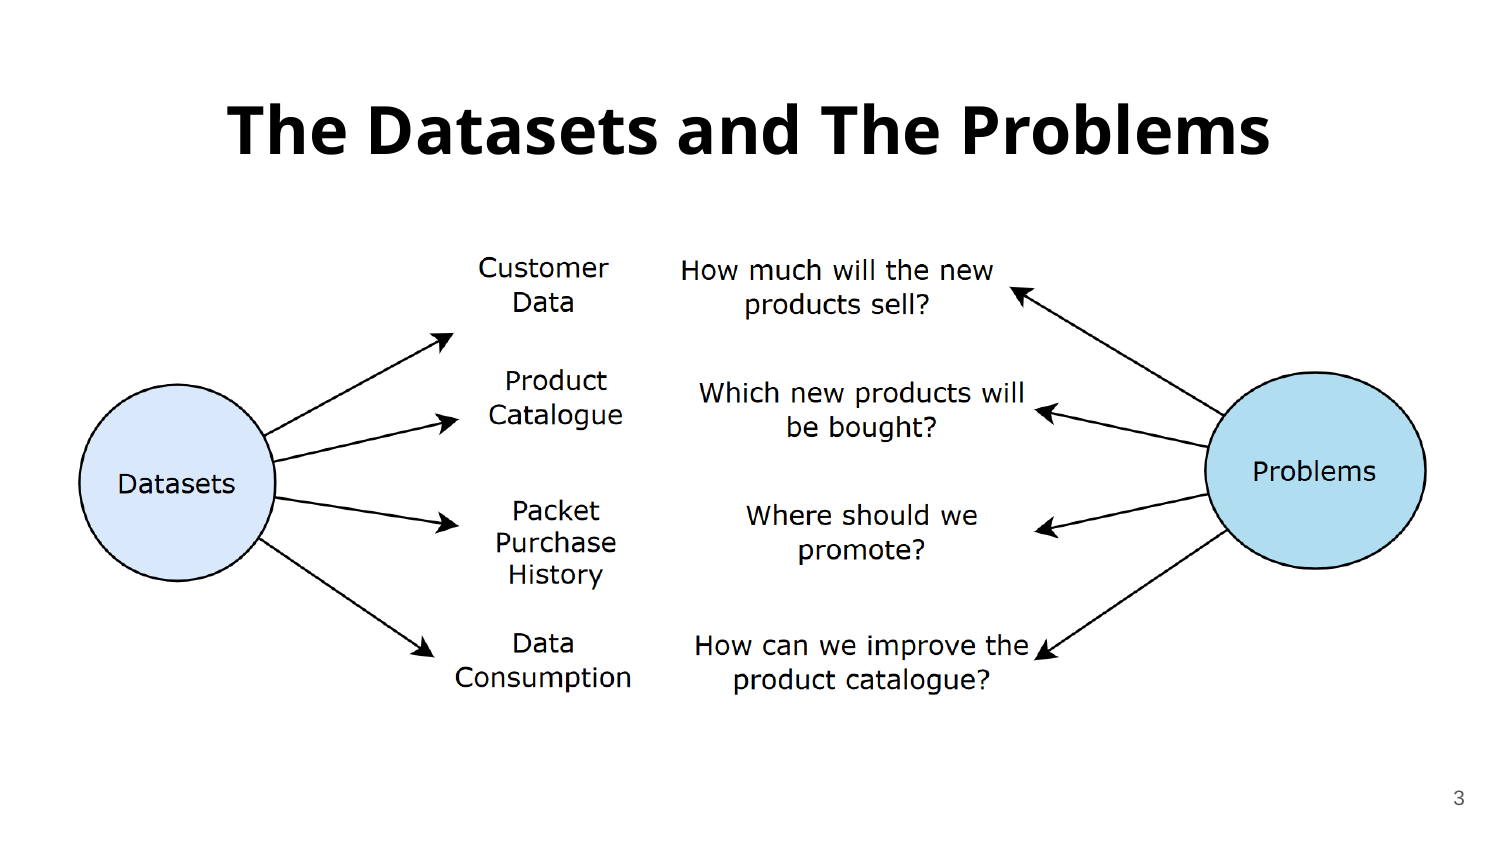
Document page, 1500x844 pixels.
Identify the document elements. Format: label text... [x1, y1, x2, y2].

title The Datasets and The Problems [51, 72, 1449, 167]
picture [28, 215, 1472, 719]
slide_number 3 [1389, 764, 1480, 830]
